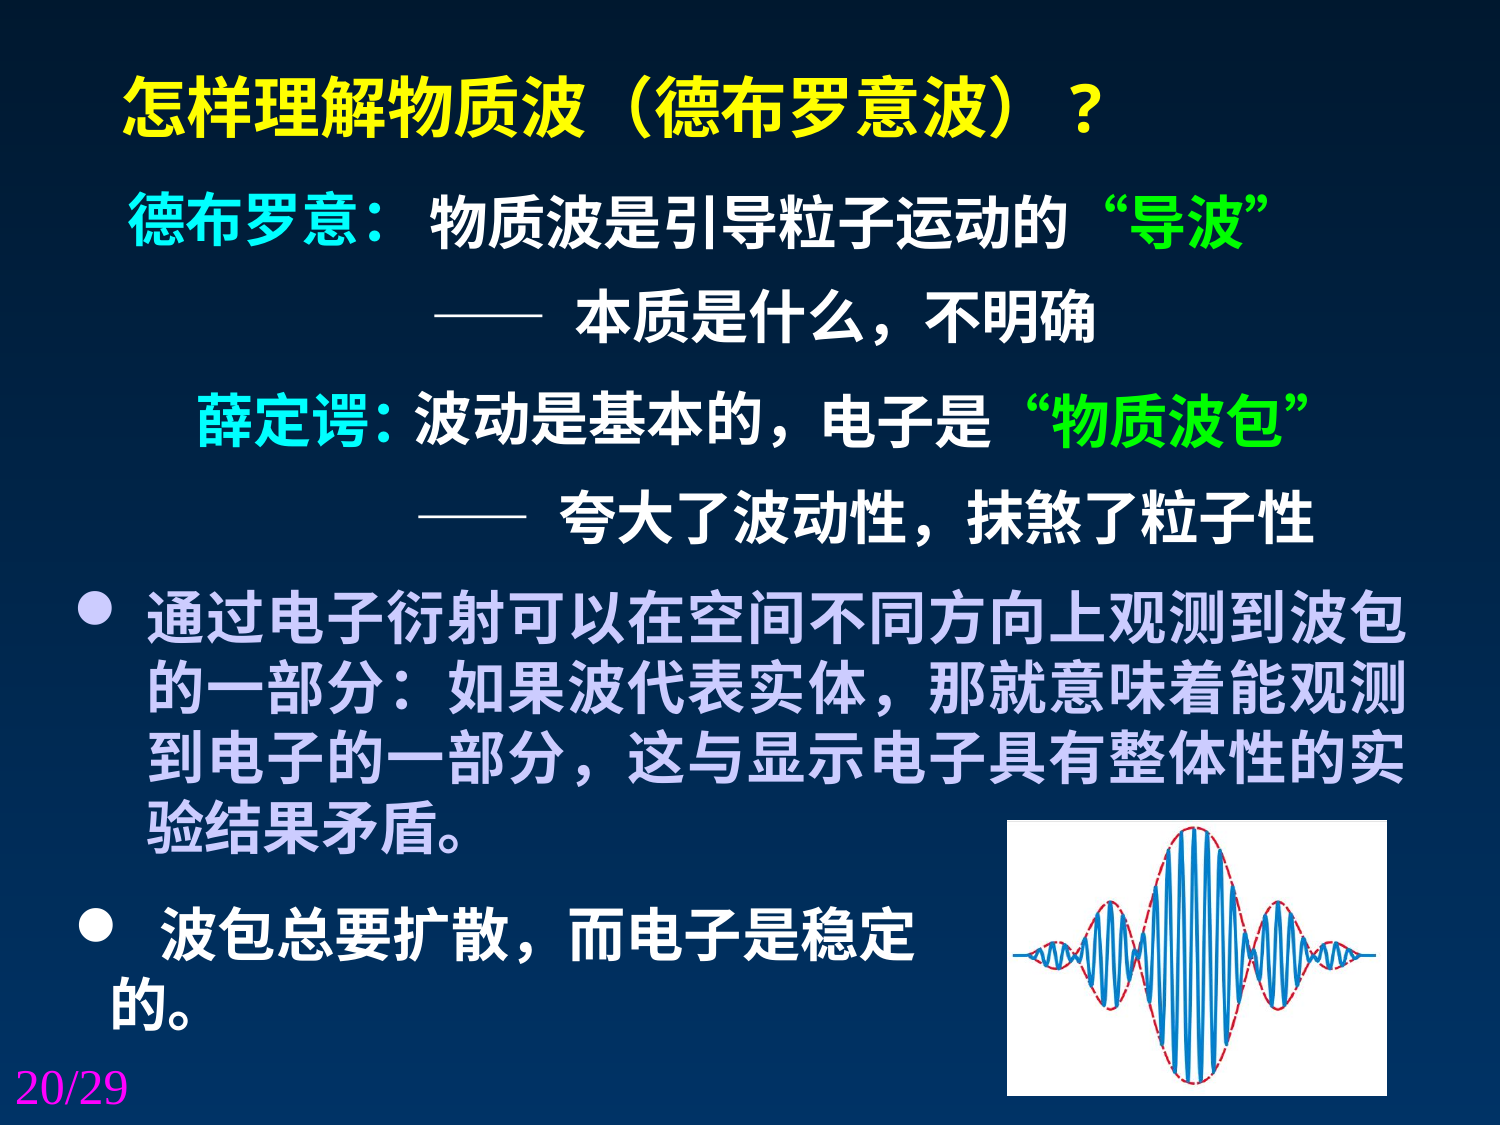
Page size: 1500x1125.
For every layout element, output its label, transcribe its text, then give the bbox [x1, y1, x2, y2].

picture [1007, 820, 1387, 1096]
text_box 怎样理解物质波（德布罗意波）? [105, 58, 1287, 154]
text_box 波动是基本的， [399, 375, 950, 460]
text_box —— 本质是什么，不明确 [415, 272, 1429, 358]
text_box 薛定谔： [135, 376, 443, 462]
text_box 通过电子衍射可以在空间不同方向上观测到波包的一部分：如果波代表实体，那就意味着能观测到电子的一部分，这与显示电子具有整体性的实验结果矛盾。 [58, 573, 1423, 869]
text_box 物质波是引导粒子运动的“导波” [414, 178, 1489, 264]
text_box 波包总要扩散，而电子是稳定的。 [59, 890, 1002, 1046]
text_box 德布罗意： [112, 175, 481, 261]
text_box —— 夸大了波动性，抹煞了粒子性 [346, 473, 1424, 559]
text_box 电子是“物质波包” [803, 377, 1459, 463]
text_box 20/29 [0, 1046, 350, 1125]
